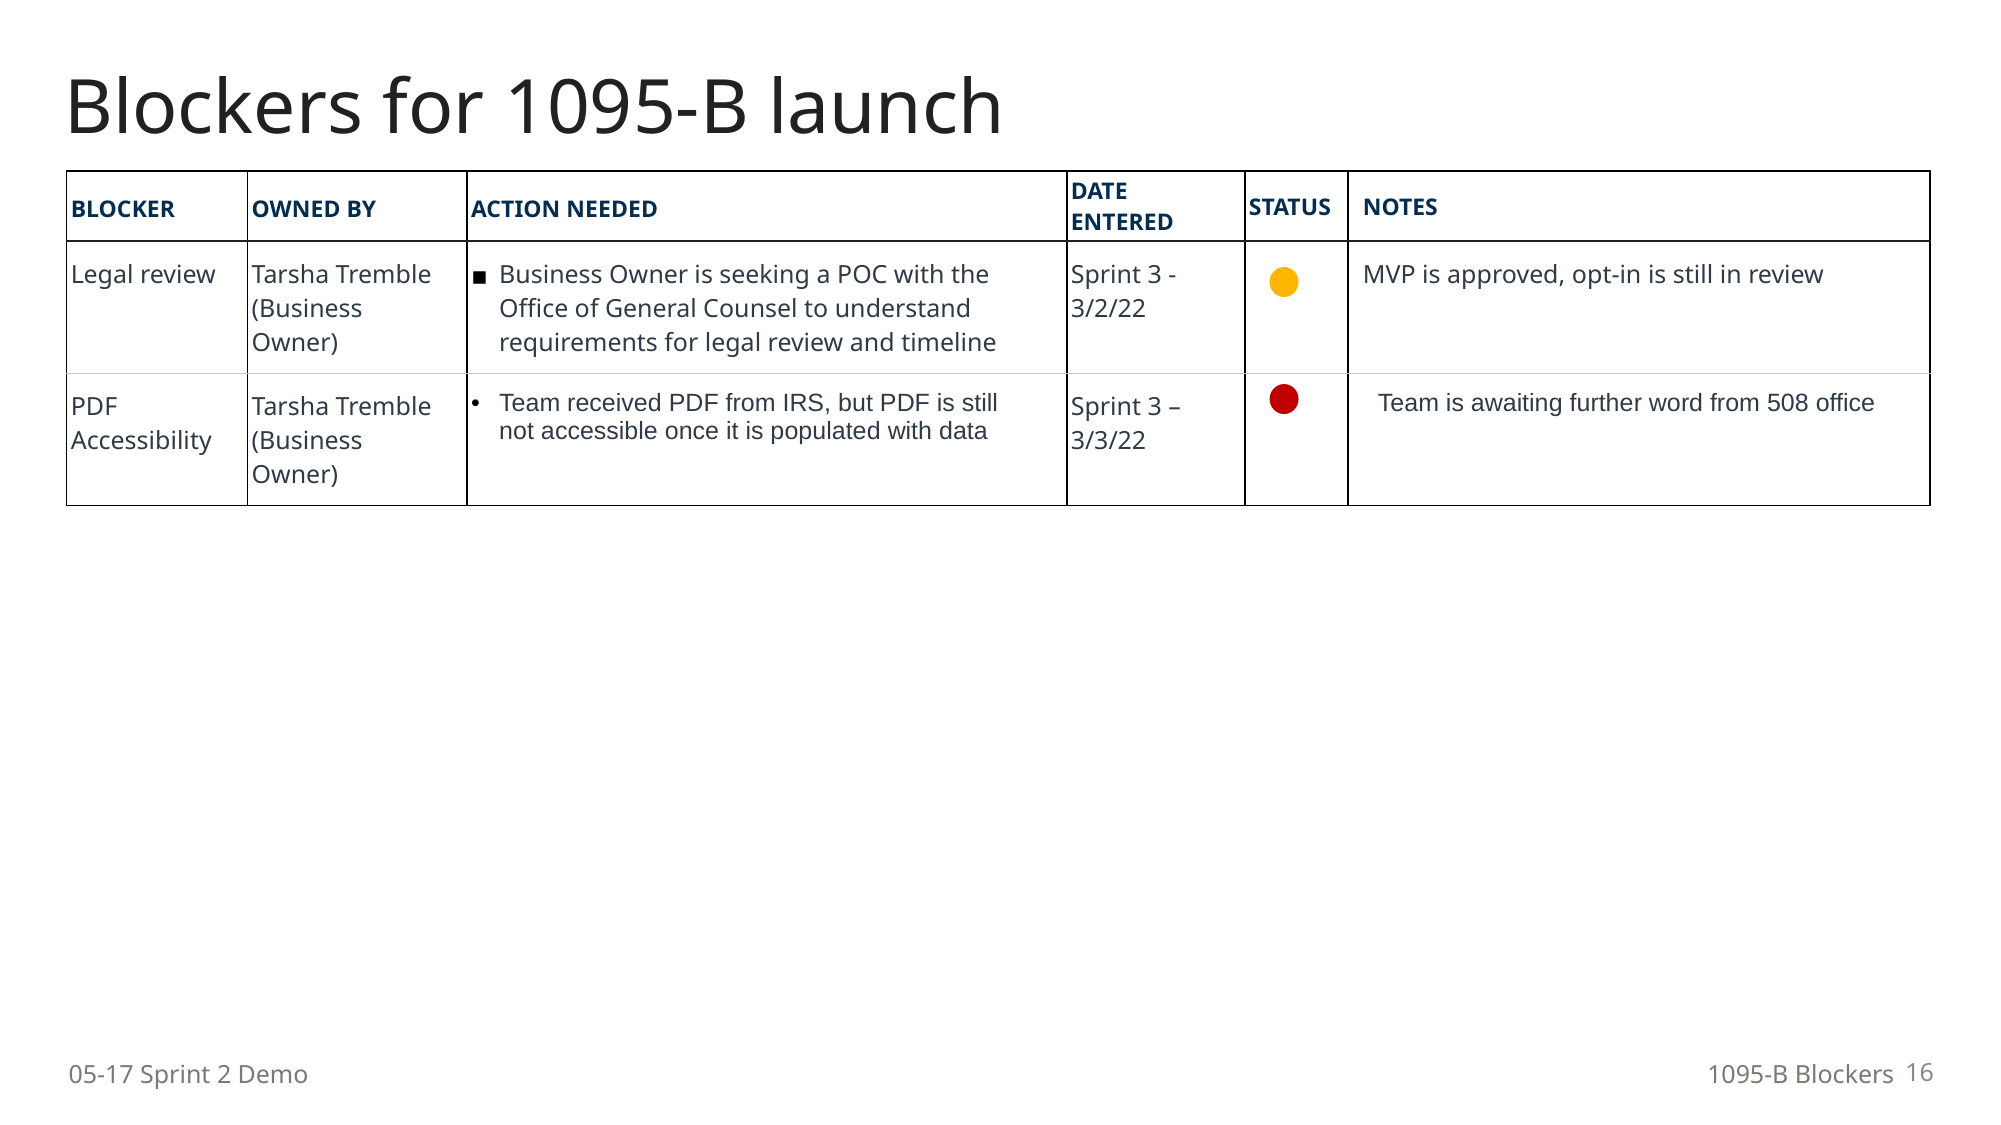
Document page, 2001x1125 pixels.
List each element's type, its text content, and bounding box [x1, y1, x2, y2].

table_cell Team received PDF from IRS, but PDF is still not accessible once it is populated with data [468, 374, 1066, 505]
text_box [1269, 384, 1299, 415]
text_box 1095-B Blockers [1663, 1051, 1910, 1097]
table_cell Business Owner is seeking a POC with the Office of General Counsel to understand requirements for legal review and timeline [468, 242, 1066, 373]
table_cell [1246, 242, 1347, 373]
table_cell Tarsha Tremble (Business Owner) [248, 242, 466, 373]
table_header OWNED BY [248, 172, 466, 240]
table_cell Legal review [67, 242, 247, 373]
text_box [1269, 266, 1299, 297]
text_box 05-17 Sprint 2 Demo [68, 1051, 516, 1097]
table_cell MVP is approved, opt-in is still in review [1349, 242, 1929, 373]
table_cell Team is awaiting further word from 508 office [1349, 374, 1929, 505]
table_cell Tarsha Tremble (Business Owner) [248, 374, 466, 505]
table_header STATUS [1246, 172, 1347, 240]
table_header NOTES [1349, 172, 1929, 240]
table_header ACTION NEEDED [468, 172, 1066, 240]
table_cell PDF Accessibility [67, 374, 247, 505]
table_header BLOCKER [67, 172, 247, 240]
table_cell [1246, 374, 1347, 505]
slide_number 16 [1882, 1043, 1949, 1104]
table_header DATE ENTERED [1068, 172, 1244, 240]
table_cell Sprint 3 - 3/2/22 [1068, 242, 1244, 373]
title Blockers for 1095-B launch [49, 61, 1372, 279]
table_cell Sprint 3 – 3/3/22 [1068, 374, 1244, 505]
